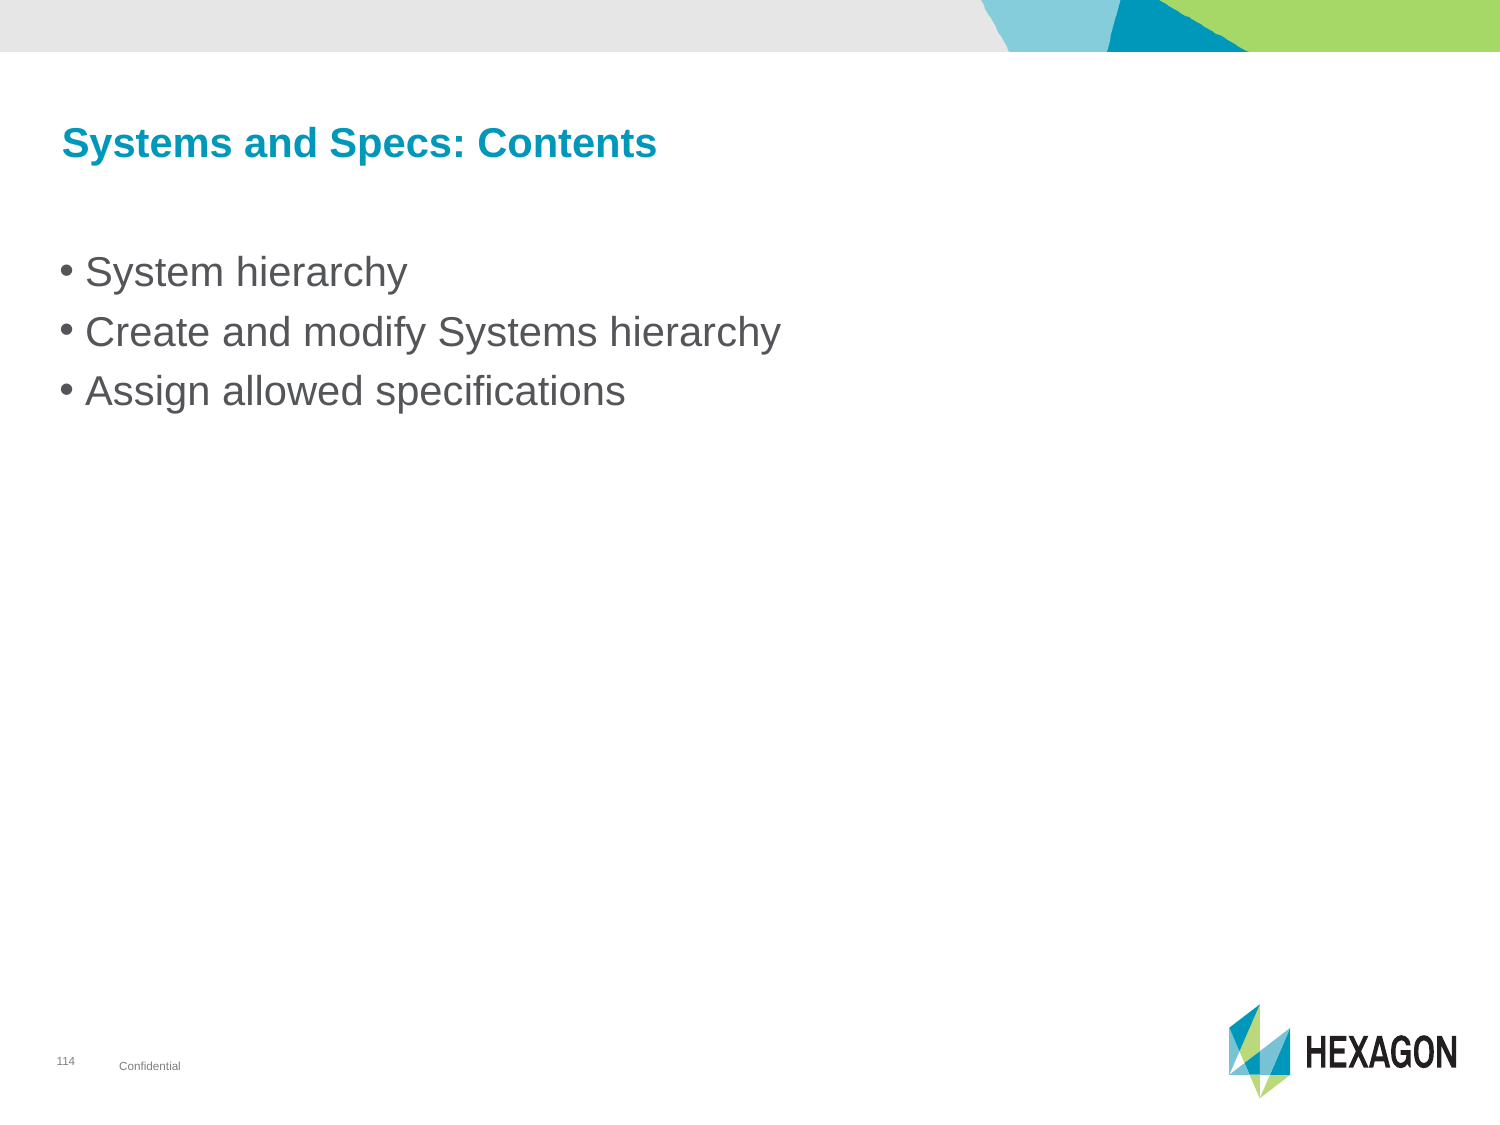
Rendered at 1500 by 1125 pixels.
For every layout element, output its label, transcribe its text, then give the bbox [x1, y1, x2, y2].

list System hierarchy Create and modify Systems hierarchy Assign allowed specifications [43, 237, 1456, 975]
title Systems and Specs: Contents [46, 106, 1456, 188]
picture [1162, 0, 1500, 52]
picture [0, 0, 1119, 52]
